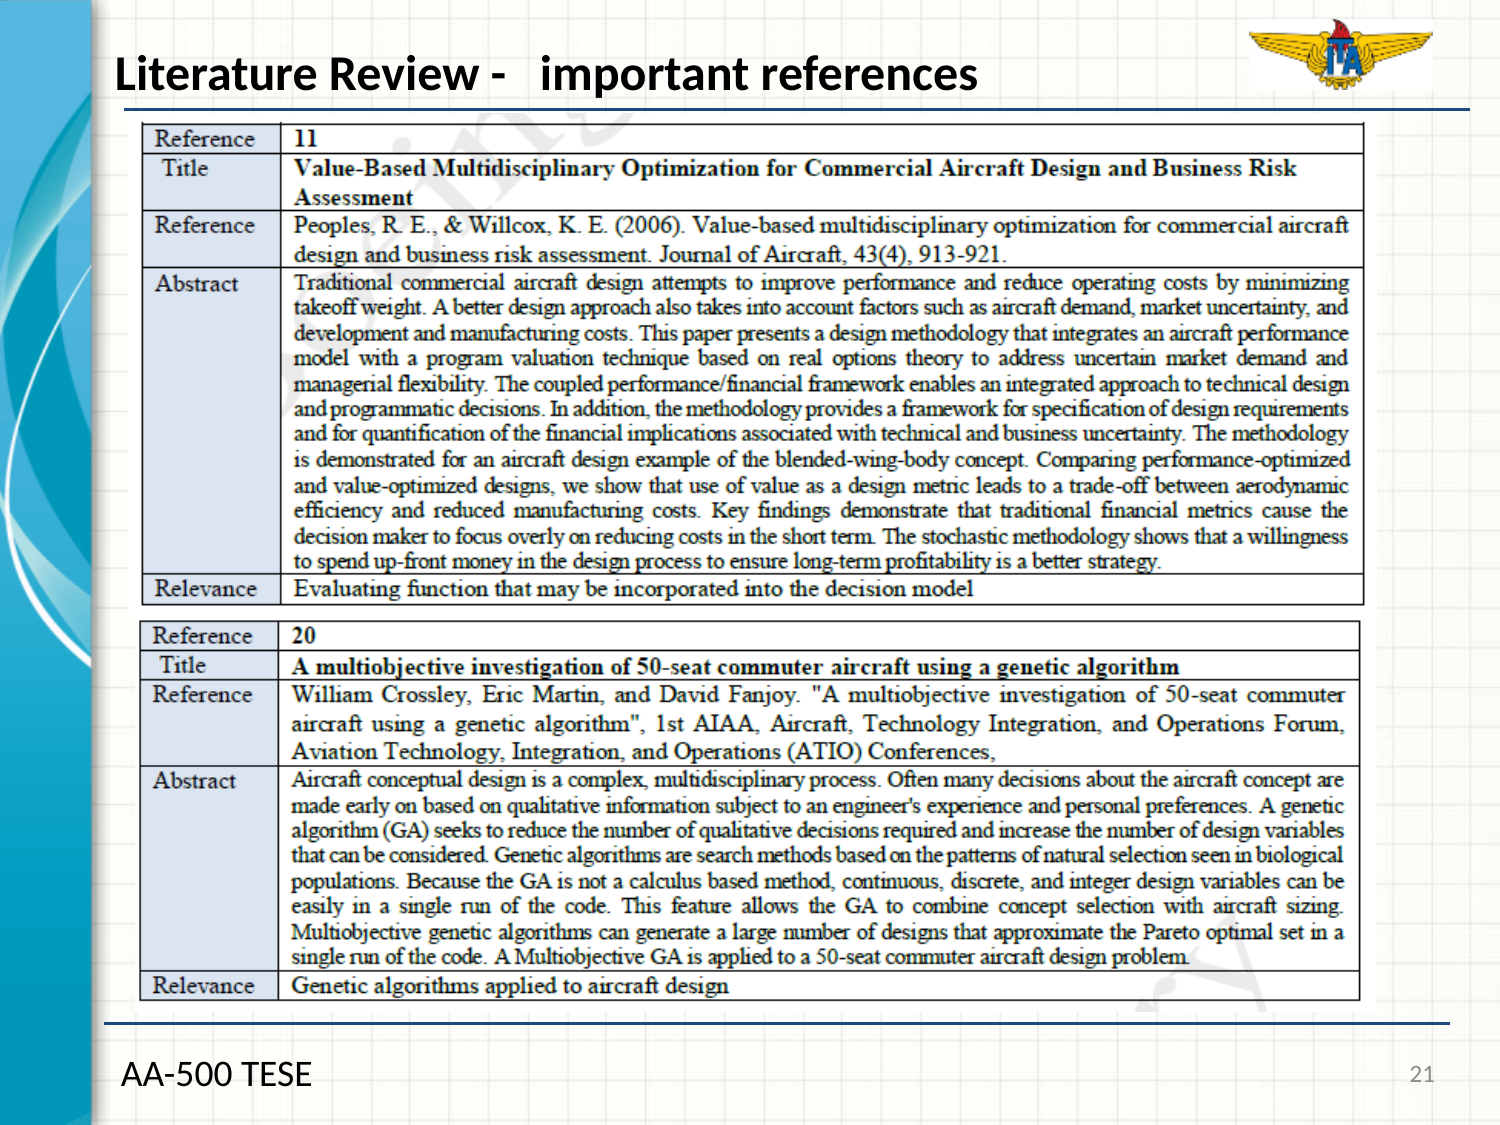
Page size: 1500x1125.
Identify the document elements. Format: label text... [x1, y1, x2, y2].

text_box Literature Review - important references [100, 33, 1058, 109]
slide_number 21 [1100, 1042, 1450, 1103]
picture [0, 0, 1500, 1125]
